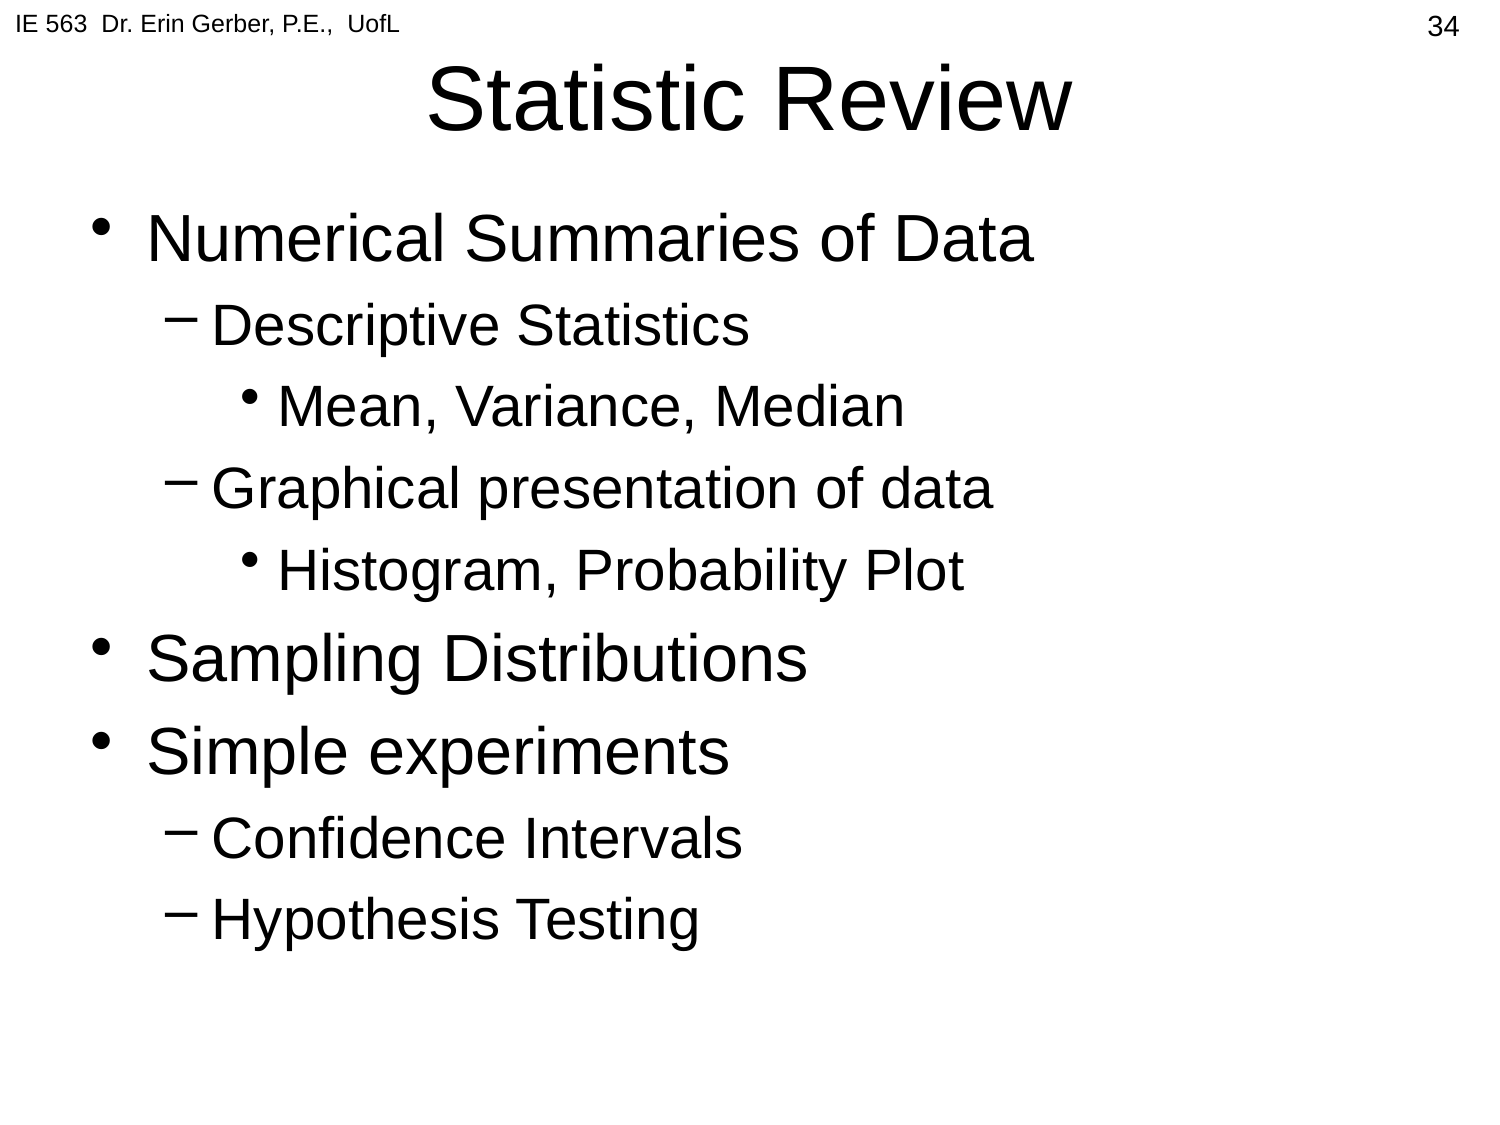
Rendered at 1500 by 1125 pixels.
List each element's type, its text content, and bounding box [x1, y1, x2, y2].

list Numerical Summaries of Data Descriptive Statistics Mean, Variance, Median Graphical presentation of data Histogram, Probability Plot Sampling Distributions Simple experiments Confidence Intervals Hypothesis Testing [74, 187, 1426, 1088]
title Statistic Review [74, 0, 1426, 187]
footer IE 563 Dr. Erin Gerber, P.E., UofL [0, 0, 626, 79]
slide_number 34 [1124, 0, 1476, 79]
